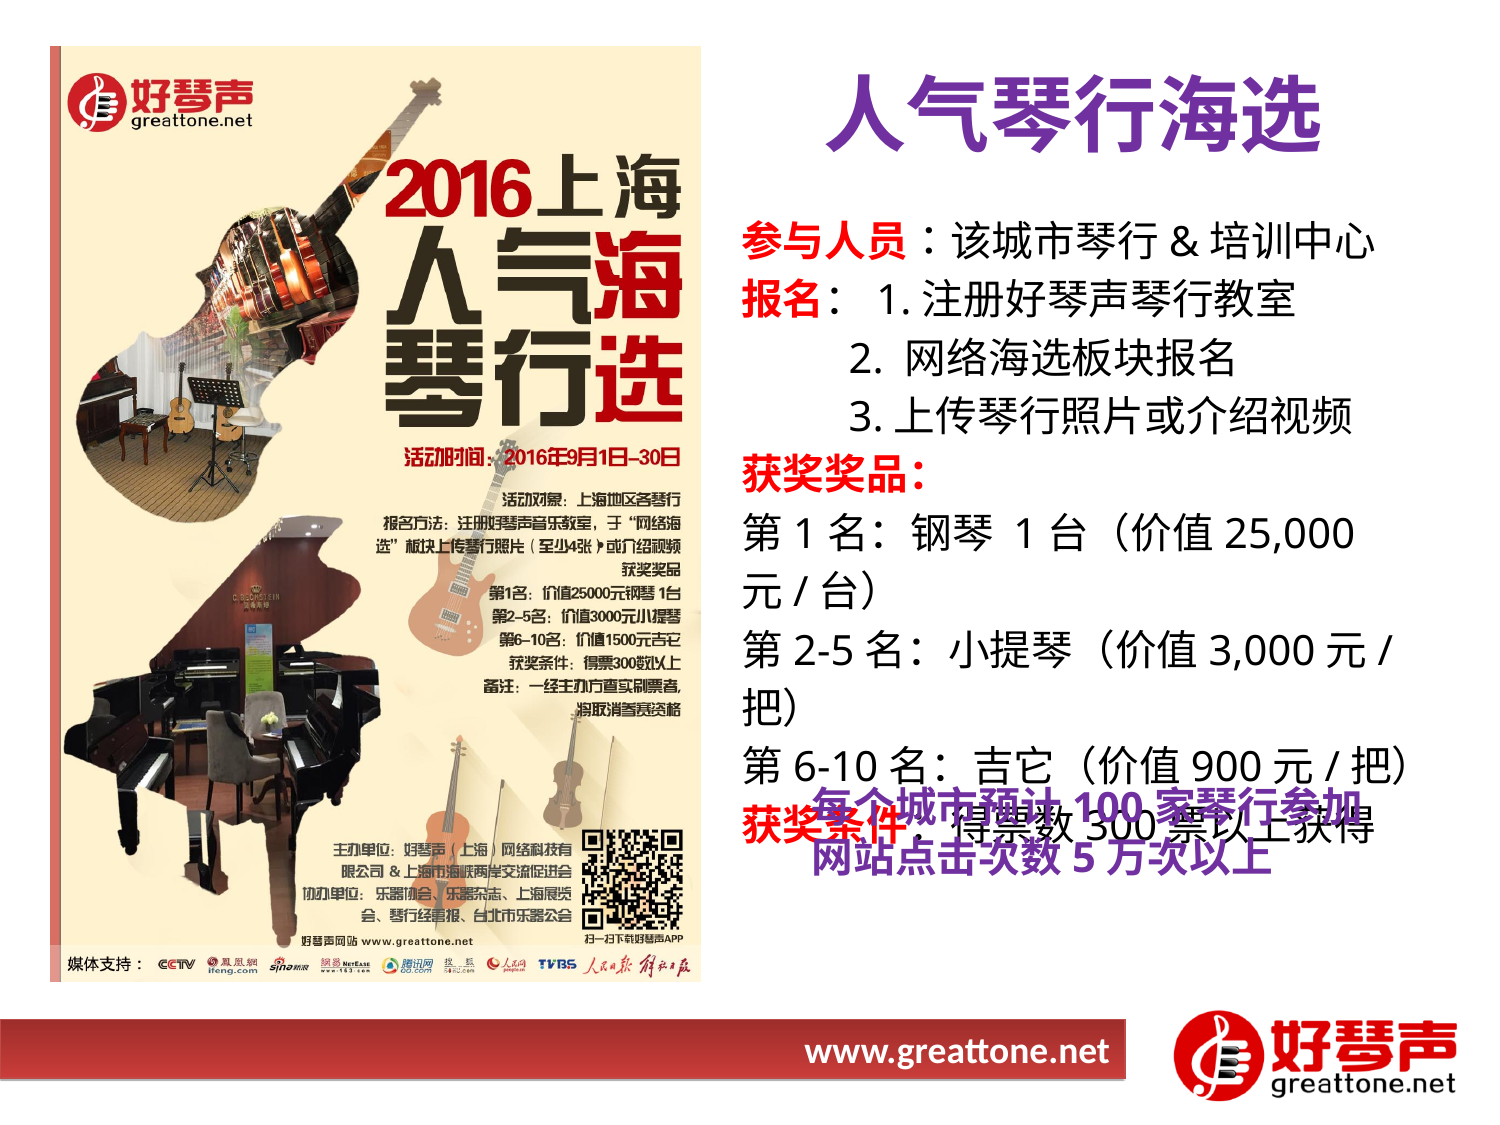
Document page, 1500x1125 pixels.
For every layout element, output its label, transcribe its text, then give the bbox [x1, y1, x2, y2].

text_box 人气琴行海选 [808, 54, 1500, 170]
text_box 每个城市预计100家琴行参加 网站点击次数5万次以上 [796, 773, 1418, 889]
picture [50, 46, 702, 982]
text_box 参与人员：该城市琴行&培训中心 报名：1.注册好琴声琴行教室 2. 网络海选板块报名 3.上传琴行照片或介绍视频 获奖奖品： 第1名：钢琴 1台（价值25,000元/台） 第2-5名：小提琴（价值3,000元/把） 第6-10名：吉它（价值900元/把） 获奖条件：得票数300票以上获得 [726, 199, 1477, 906]
picture [1128, 974, 1500, 1125]
